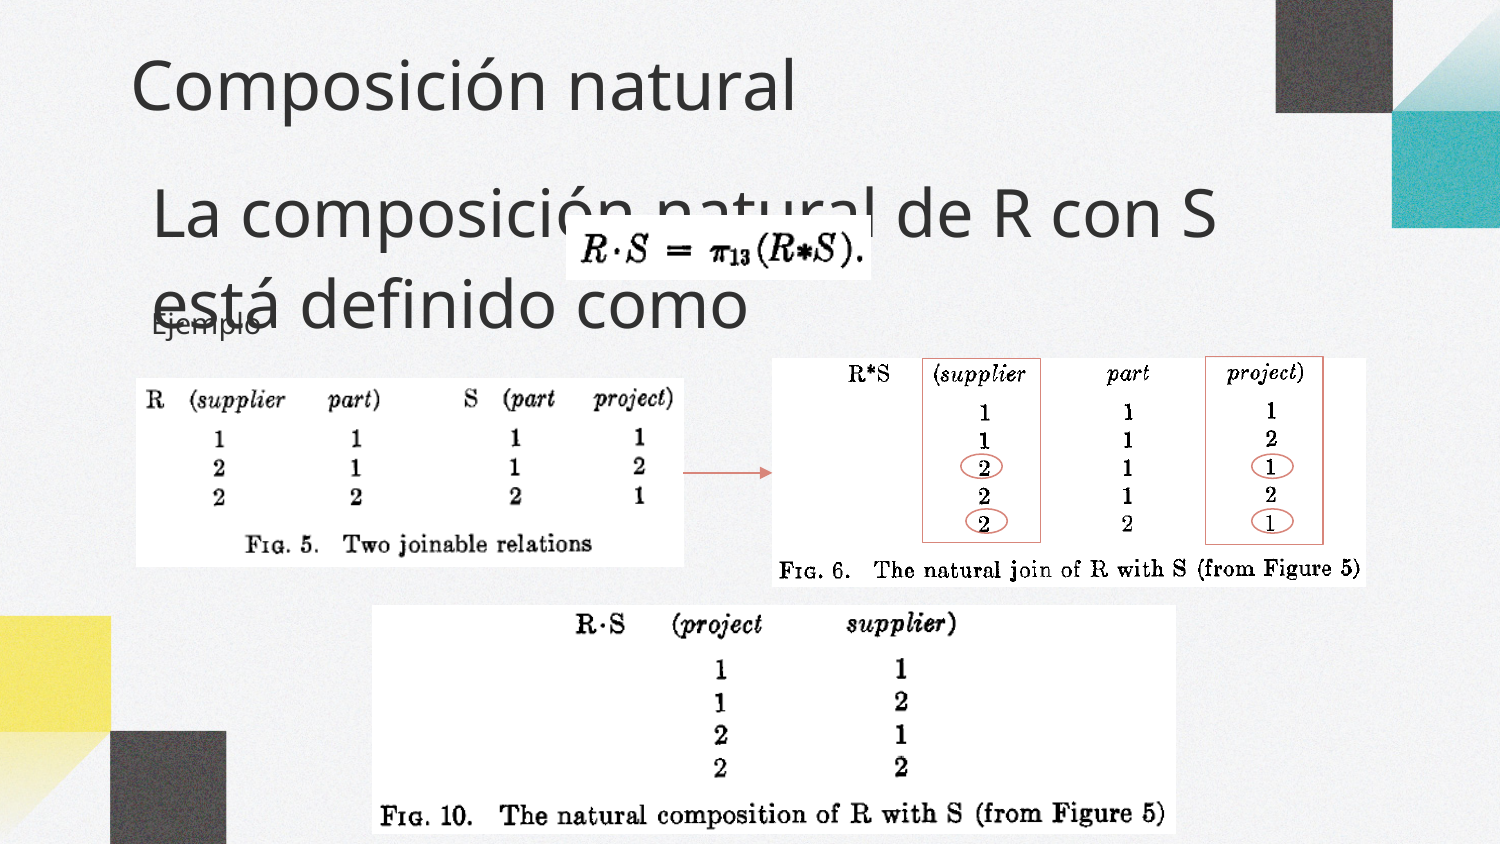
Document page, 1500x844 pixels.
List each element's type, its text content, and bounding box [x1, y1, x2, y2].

subtitle La composición natural de R con S está definido como [136, 143, 1318, 212]
list Ejemplo [136, 285, 1092, 359]
picture [0, 0, 1500, 844]
title Composición natural [115, 35, 1157, 131]
